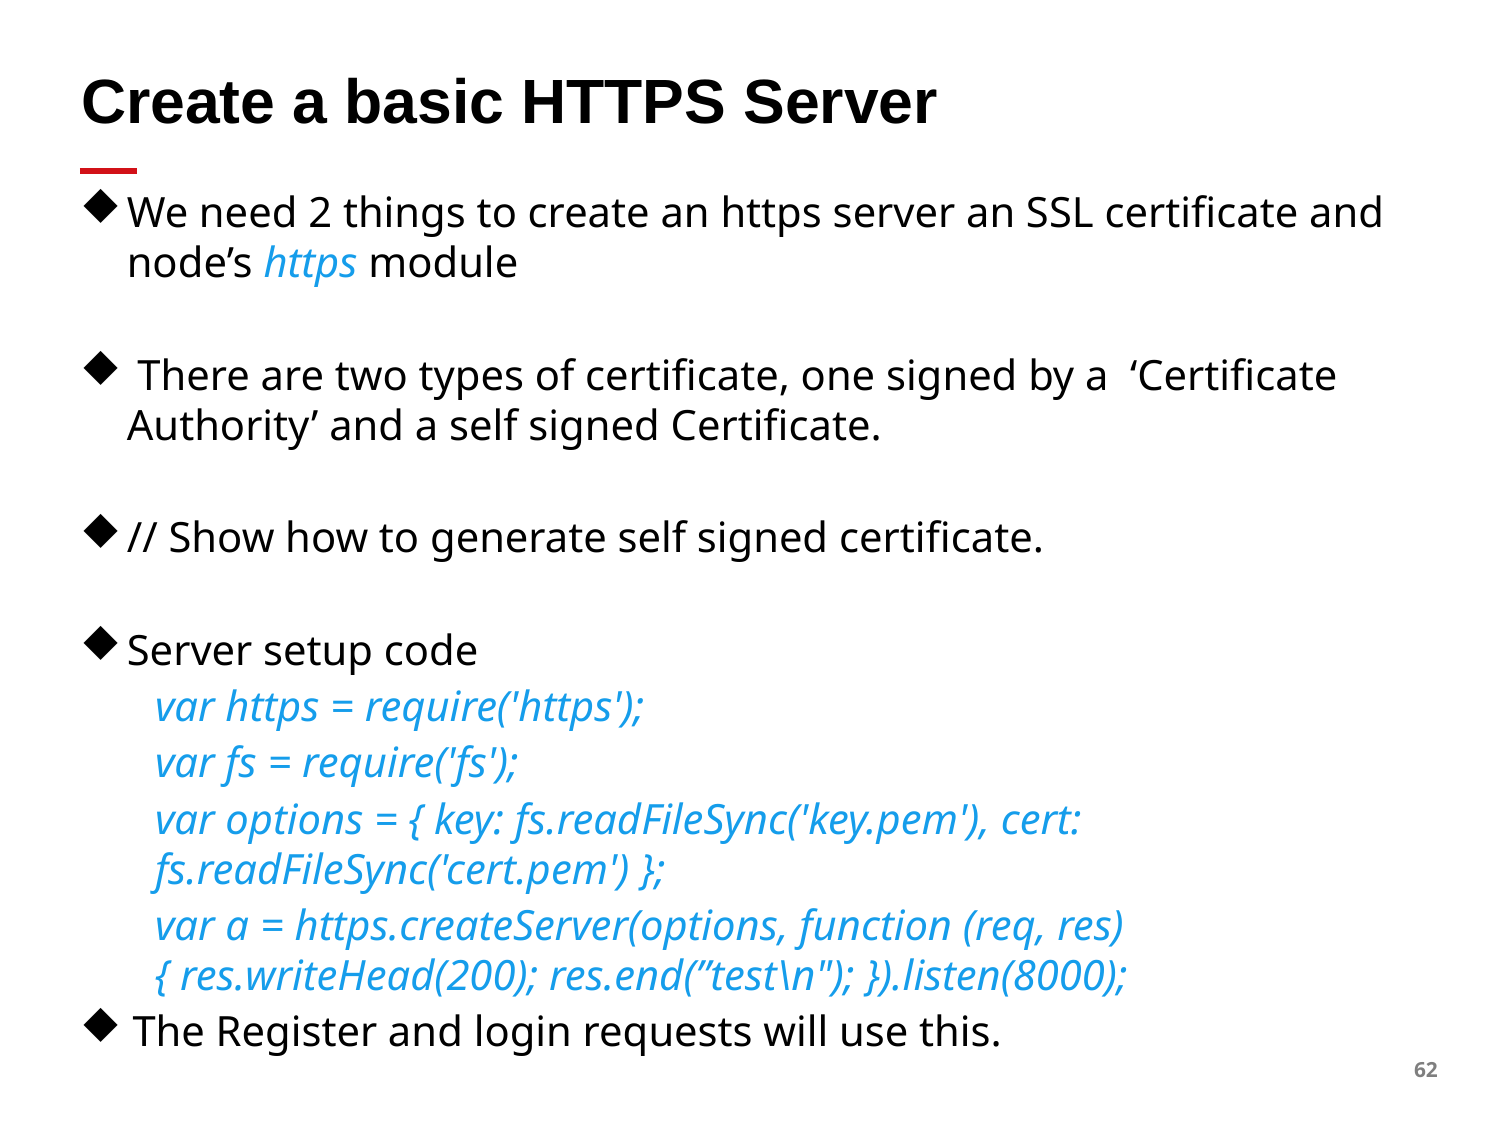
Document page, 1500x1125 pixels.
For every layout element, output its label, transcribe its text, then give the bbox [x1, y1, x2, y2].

title Create a basic HTTPS Server [81, 68, 1421, 138]
list We need 2 things to create an https server an SSL certificate and node’s https module There are two types of certificate, one signed by a ‘Certificate Authority’ and a self signed Certificate. // Show how to generate self signed certificate. Server setup code var https = require('https'); var fs = require('fs'); var options = { key: fs.readFileSync('key.pem'), cert: fs.readFileSync('cert.pem') }; var a = https.createServer(options, function (req, res) { res.writeHead(200); res.end(”test\n"); }).listen(8000); The Register and login requests will use this. [79, 186, 1420, 974]
